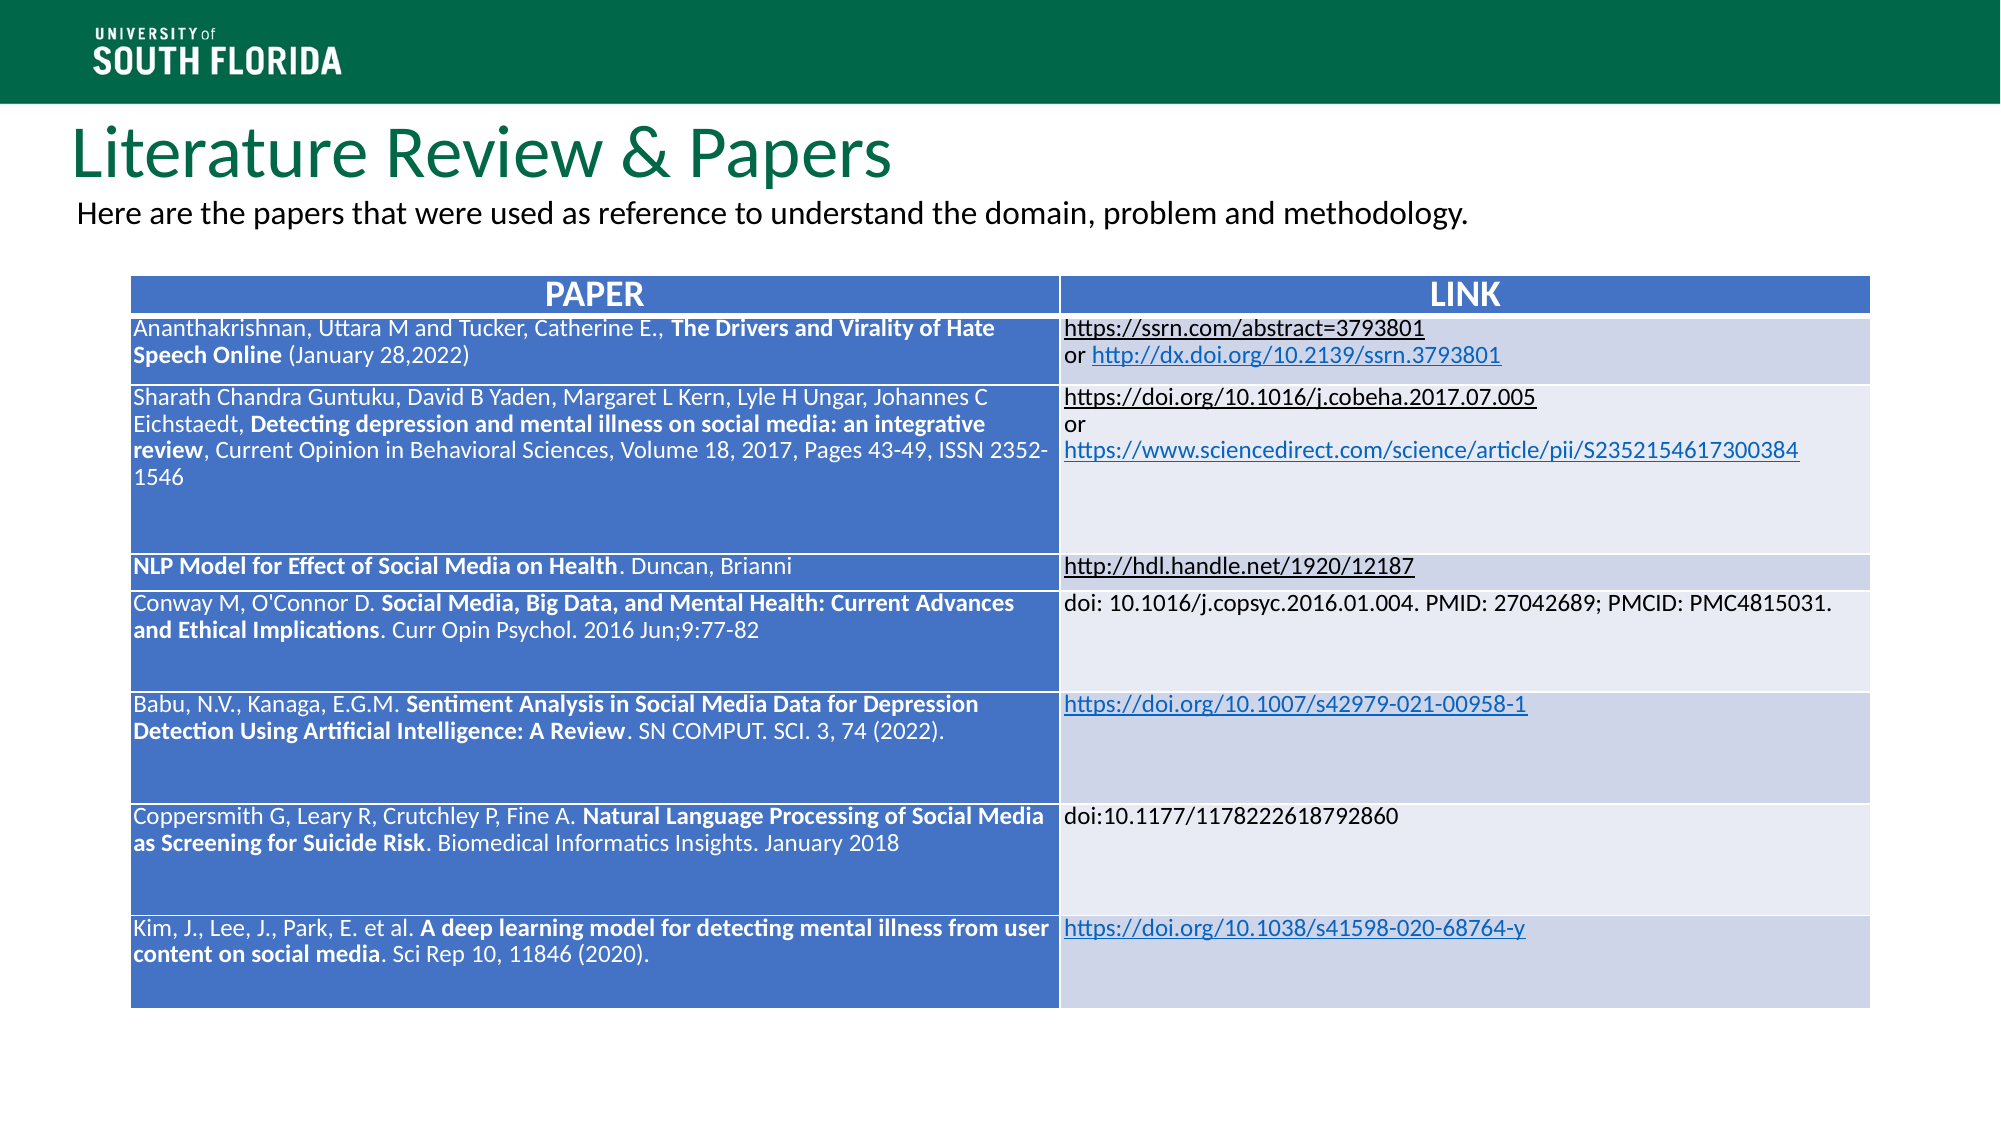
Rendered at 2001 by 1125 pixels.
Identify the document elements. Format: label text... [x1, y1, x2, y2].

table_cell http://hdl.handle.net/1920/12187 [1061, 555, 1870, 590]
table_cell doi: 10.1016/j.copsyc.2016.01.004. PMID: 27042689; PMCID: PMC4815031. [1061, 592, 1870, 691]
table_header PAPER [131, 276, 1059, 313]
table_cell https://doi.org/10.1016/j.cobeha.2017.07.005 or https://www.sciencedirect.com/science/article/pii/S2352154617300384 [1061, 386, 1870, 553]
table_cell Coppersmith G, Leary R, Crutchley P, Fine A. Natural Language Processing of Social Media as Screening for Suicide Risk. Biomedical Informatics Insights. January 2018 [131, 805, 1059, 915]
table_cell https://doi.org/10.1038/s41598-020-68764-y [1061, 916, 1870, 1008]
list Here are the papers that were used as reference to understand the domain, problem and methodology. [61, 213, 1784, 338]
title Literature Review & Papers [56, 46, 1359, 261]
table_cell NLP Model for Effect of Social Media on Health. Duncan, Brianni [131, 555, 1059, 590]
table_cell Kim, J., Lee, J., Park, E. et al. A deep learning model for detecting mental illness from user content on social media. Sci Rep 10, 11846 (2020). [131, 916, 1059, 1008]
table_cell doi:10.1177/1178222618792860 [1061, 805, 1870, 915]
table_cell Babu, N.V., Kanaga, E.G.M. Sentiment Analysis in Social Media Data for Depression Detection Using Artificial Intelligence: A Review. SN COMPUT. SCI. 3, 74 (2022). [131, 693, 1059, 803]
picture [0, 0, 2001, 1125]
table_cell https://ssrn.com/abstract=3793801 or http://dx.doi.org/10.2139/ssrn.3793801 [1061, 319, 1870, 384]
table_cell https://doi.org/10.1007/s42979-021-00958-1 [1061, 693, 1870, 803]
table_header LINK [1061, 276, 1870, 313]
table_cell Conway M, O'Connor D. Social Media, Big Data, and Mental Health: Current Advances and Ethical Implications. Curr Opin Psychol. 2016 Jun;9:77-82 [131, 592, 1059, 691]
table_cell Sharath Chandra Guntuku, David B Yaden, Margaret L Kern, Lyle H Ungar, Johannes C Eichstaedt, Detecting depression and mental illness on social media: an integrative review, Current Opinion in Behavioral Sciences, Volume 18, 2017, Pages 43-49, ISSN 2352-1546 [131, 386, 1059, 553]
table_cell Ananthakrishnan, Uttara M and Tucker, Catherine E., The Drivers and Virality of Hate Speech Online (January 28,2022) [131, 319, 1059, 384]
